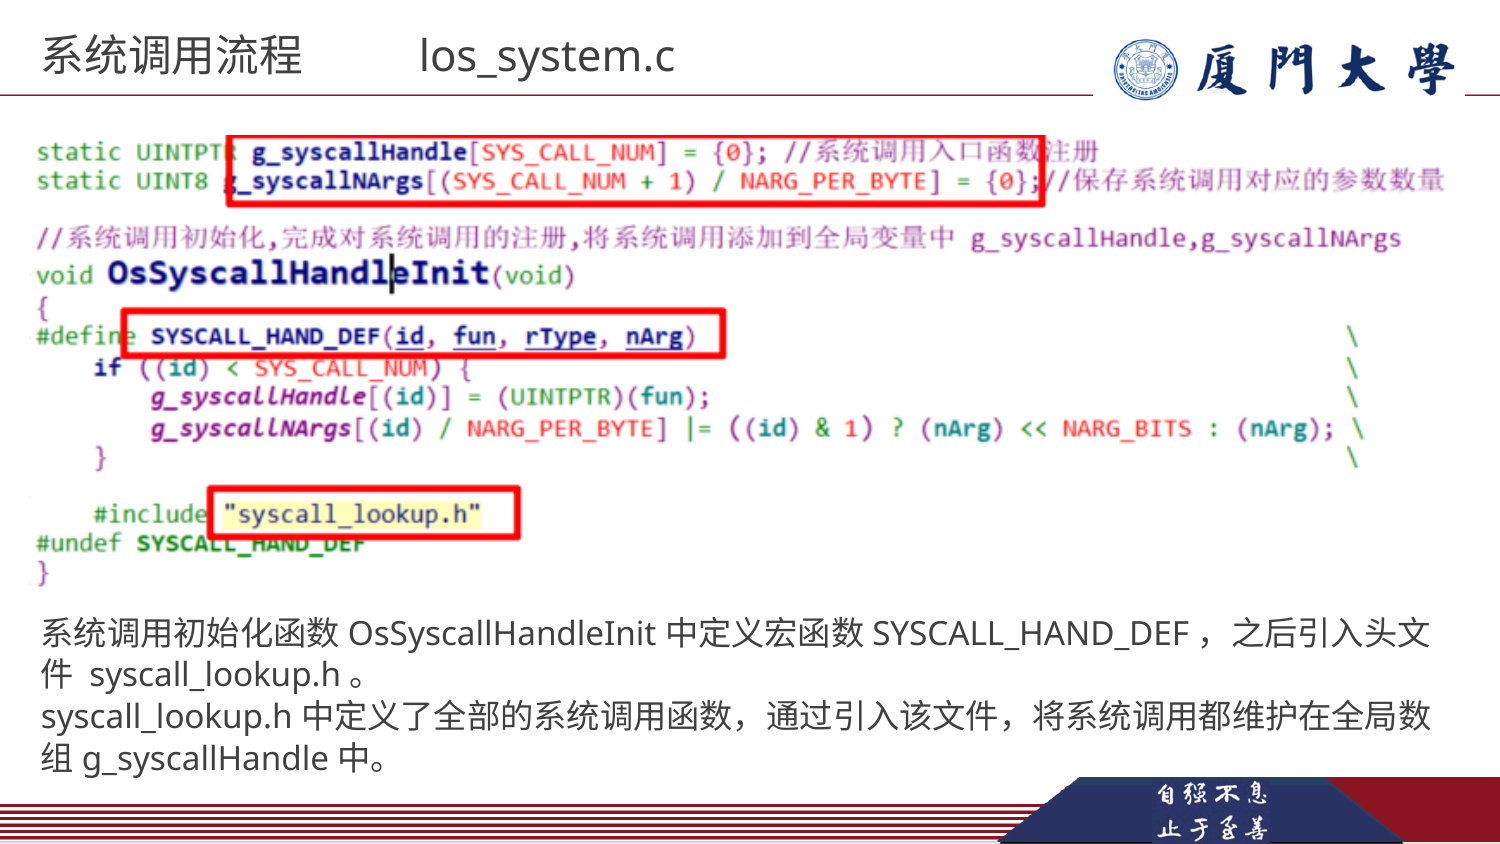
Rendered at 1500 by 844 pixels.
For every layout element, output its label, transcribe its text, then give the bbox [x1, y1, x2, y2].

text_box 系统调用流程 [29, 15, 664, 86]
picture [0, 0, 1500, 844]
text_box 系统调用初始化函数OsSyscallHandleInit中定义宏函数SYSCALL_HAND_DEF，之后引入头文件 syscall_lookup.h。 syscall_lookup.h中定义了全部的系统调用函数，通过引入该文件，将系统调用都维护在全局数组g_syscallHandle中。 [29, 634, 1465, 783]
text_box los_system.c [664, 15, 814, 86]
